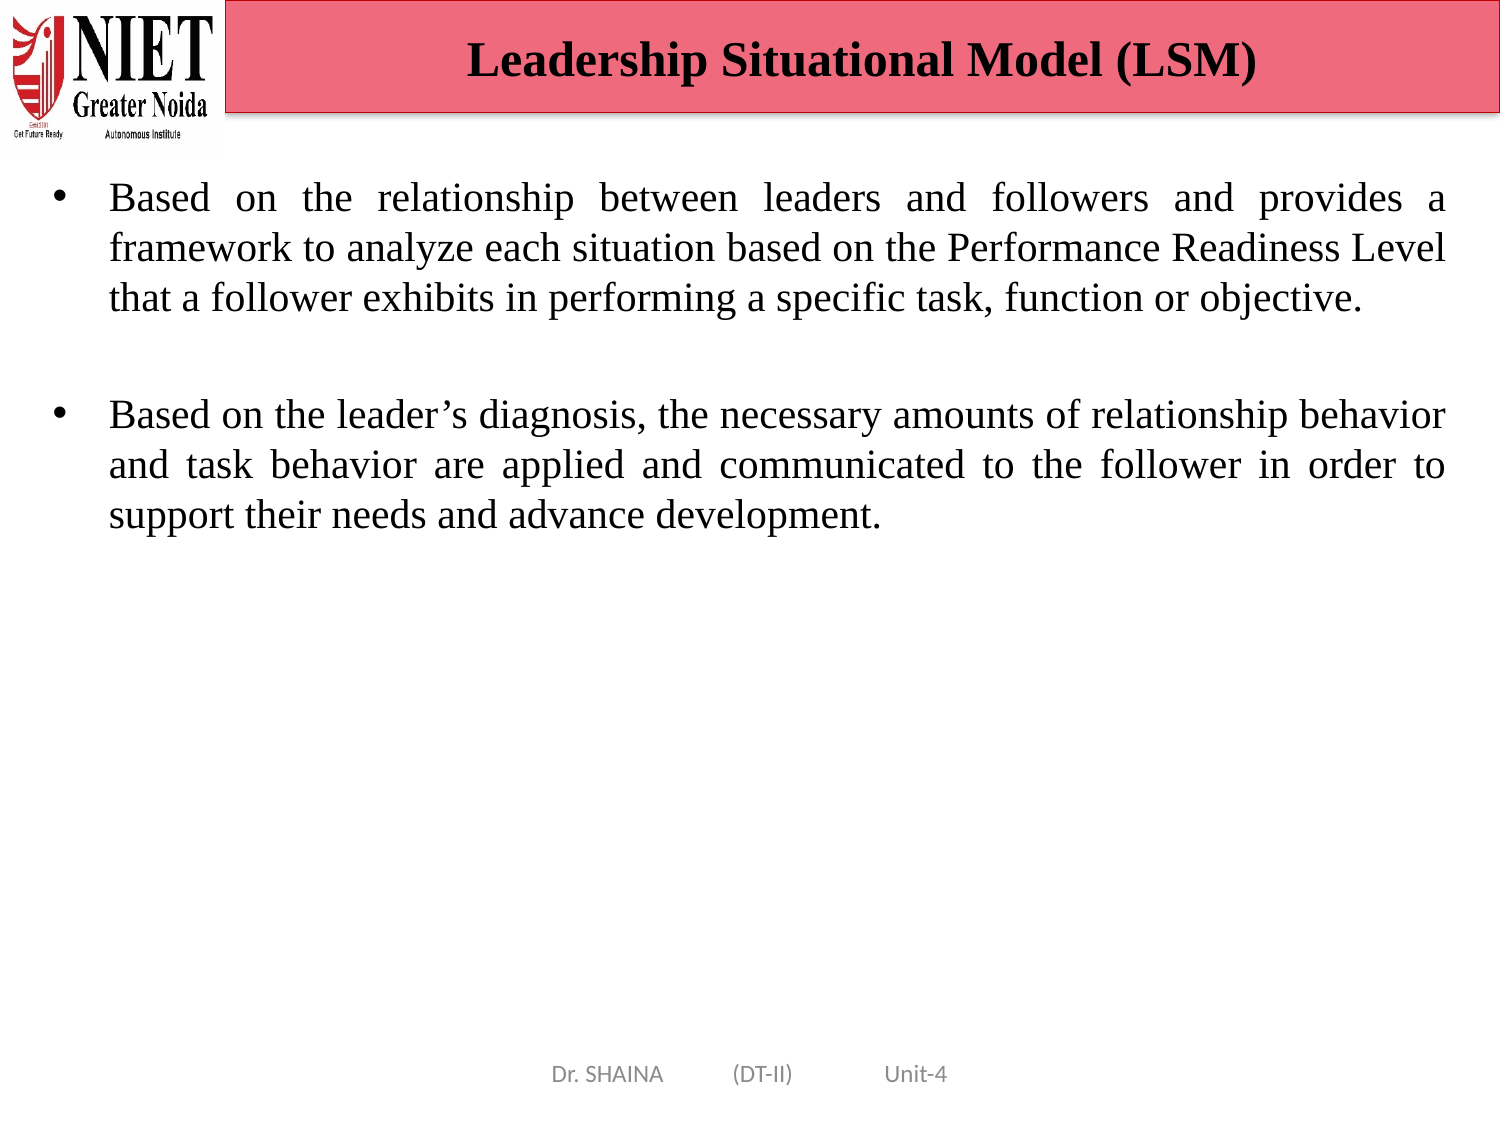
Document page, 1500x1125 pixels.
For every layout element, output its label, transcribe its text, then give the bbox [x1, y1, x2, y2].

list Based on the relationship between leaders and followers and provides a framework to analyze each situation based on the Performance Readiness Level that a follower exhibits in performing a specific task, function or objective. Based on the leader’s diagnosis, the necessary amounts of relationship behavior and task behavior are applied and communicated to the follower in order to support their needs and advance development. [37, 162, 1463, 1013]
text_box Leadership Situational Model (LSM) [226, 0, 1500, 113]
footer Dr. SHAINA (DT-II) Unit-4 [512, 1042, 988, 1103]
picture [0, 0, 226, 156]
